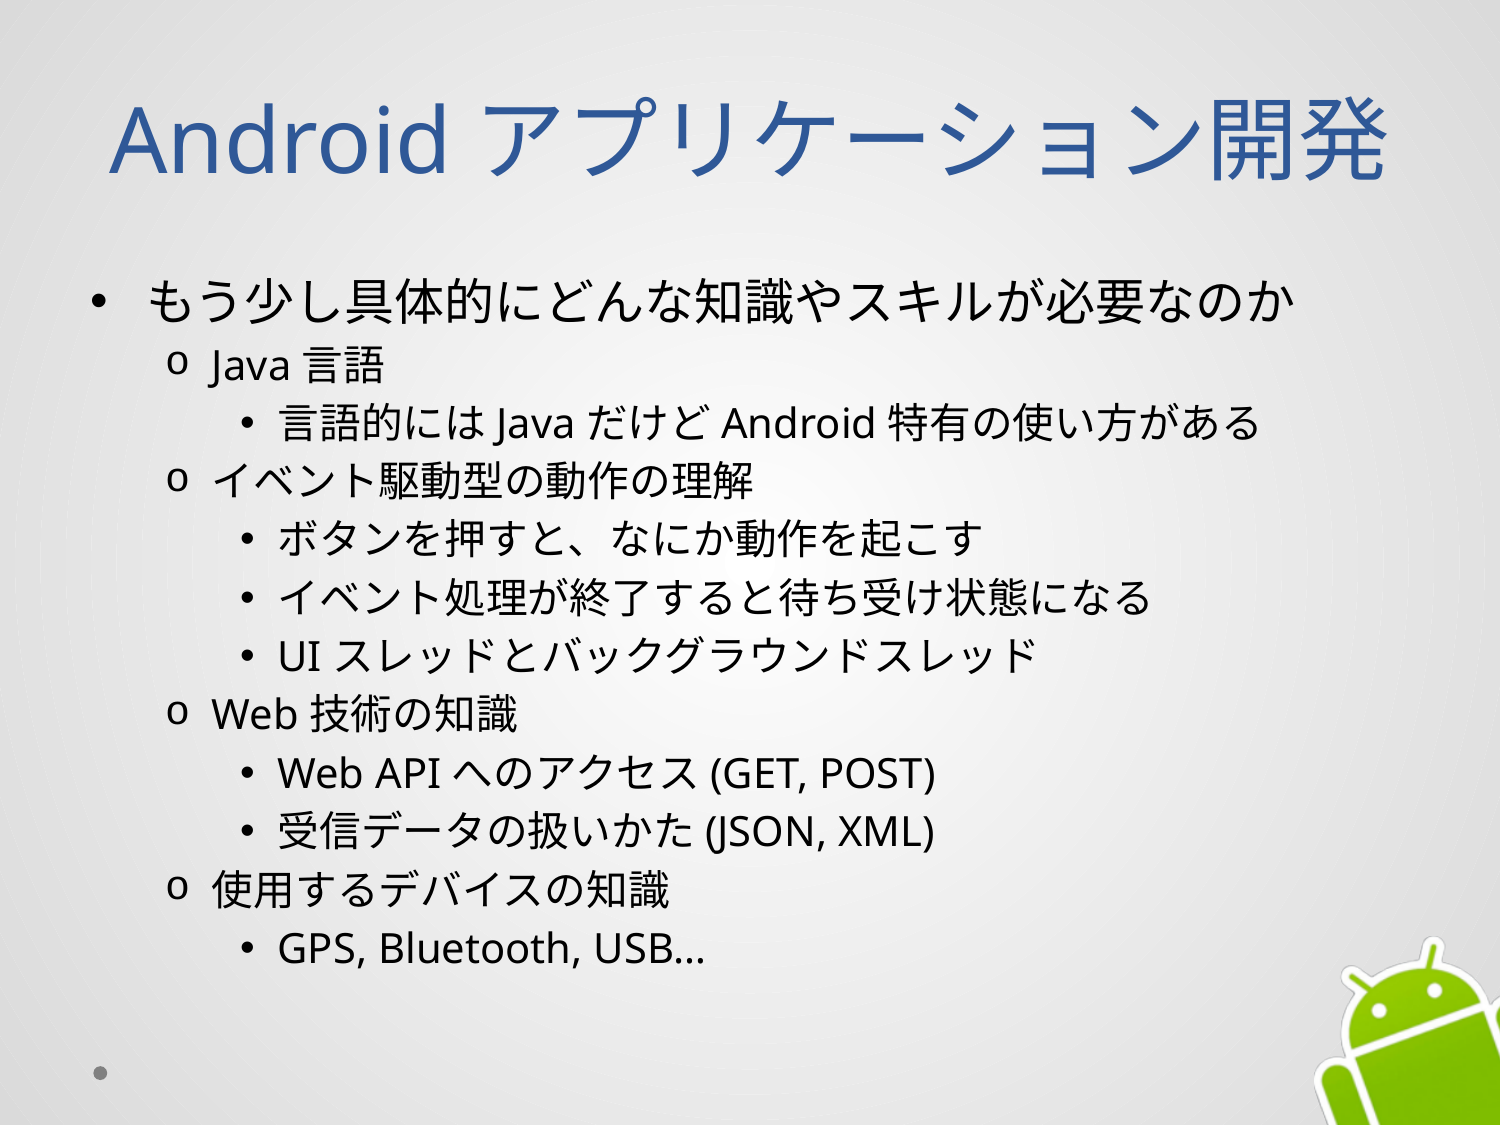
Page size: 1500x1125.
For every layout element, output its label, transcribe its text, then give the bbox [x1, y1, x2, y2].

list もう少し具体的にどんな知識やスキルが必要なのか Java言語 言語的にはJavaだけどAndroid特有の使い方がある イベント駆動型の動作の理解 ボタンを押すと、なにか動作を起こす イベント処理が終了すると待ち受け状態になる UIスレッドとバックグラウンドスレッド Web技術の知識 Web APIへのアクセス(GET, POST) 受信データの扱いかた(JSON, XML) 使用するデバイスの知識 GPS, Bluetooth, USB… [75, 262, 1425, 1005]
title Androidアプリケーション開発 [75, 0, 1425, 262]
